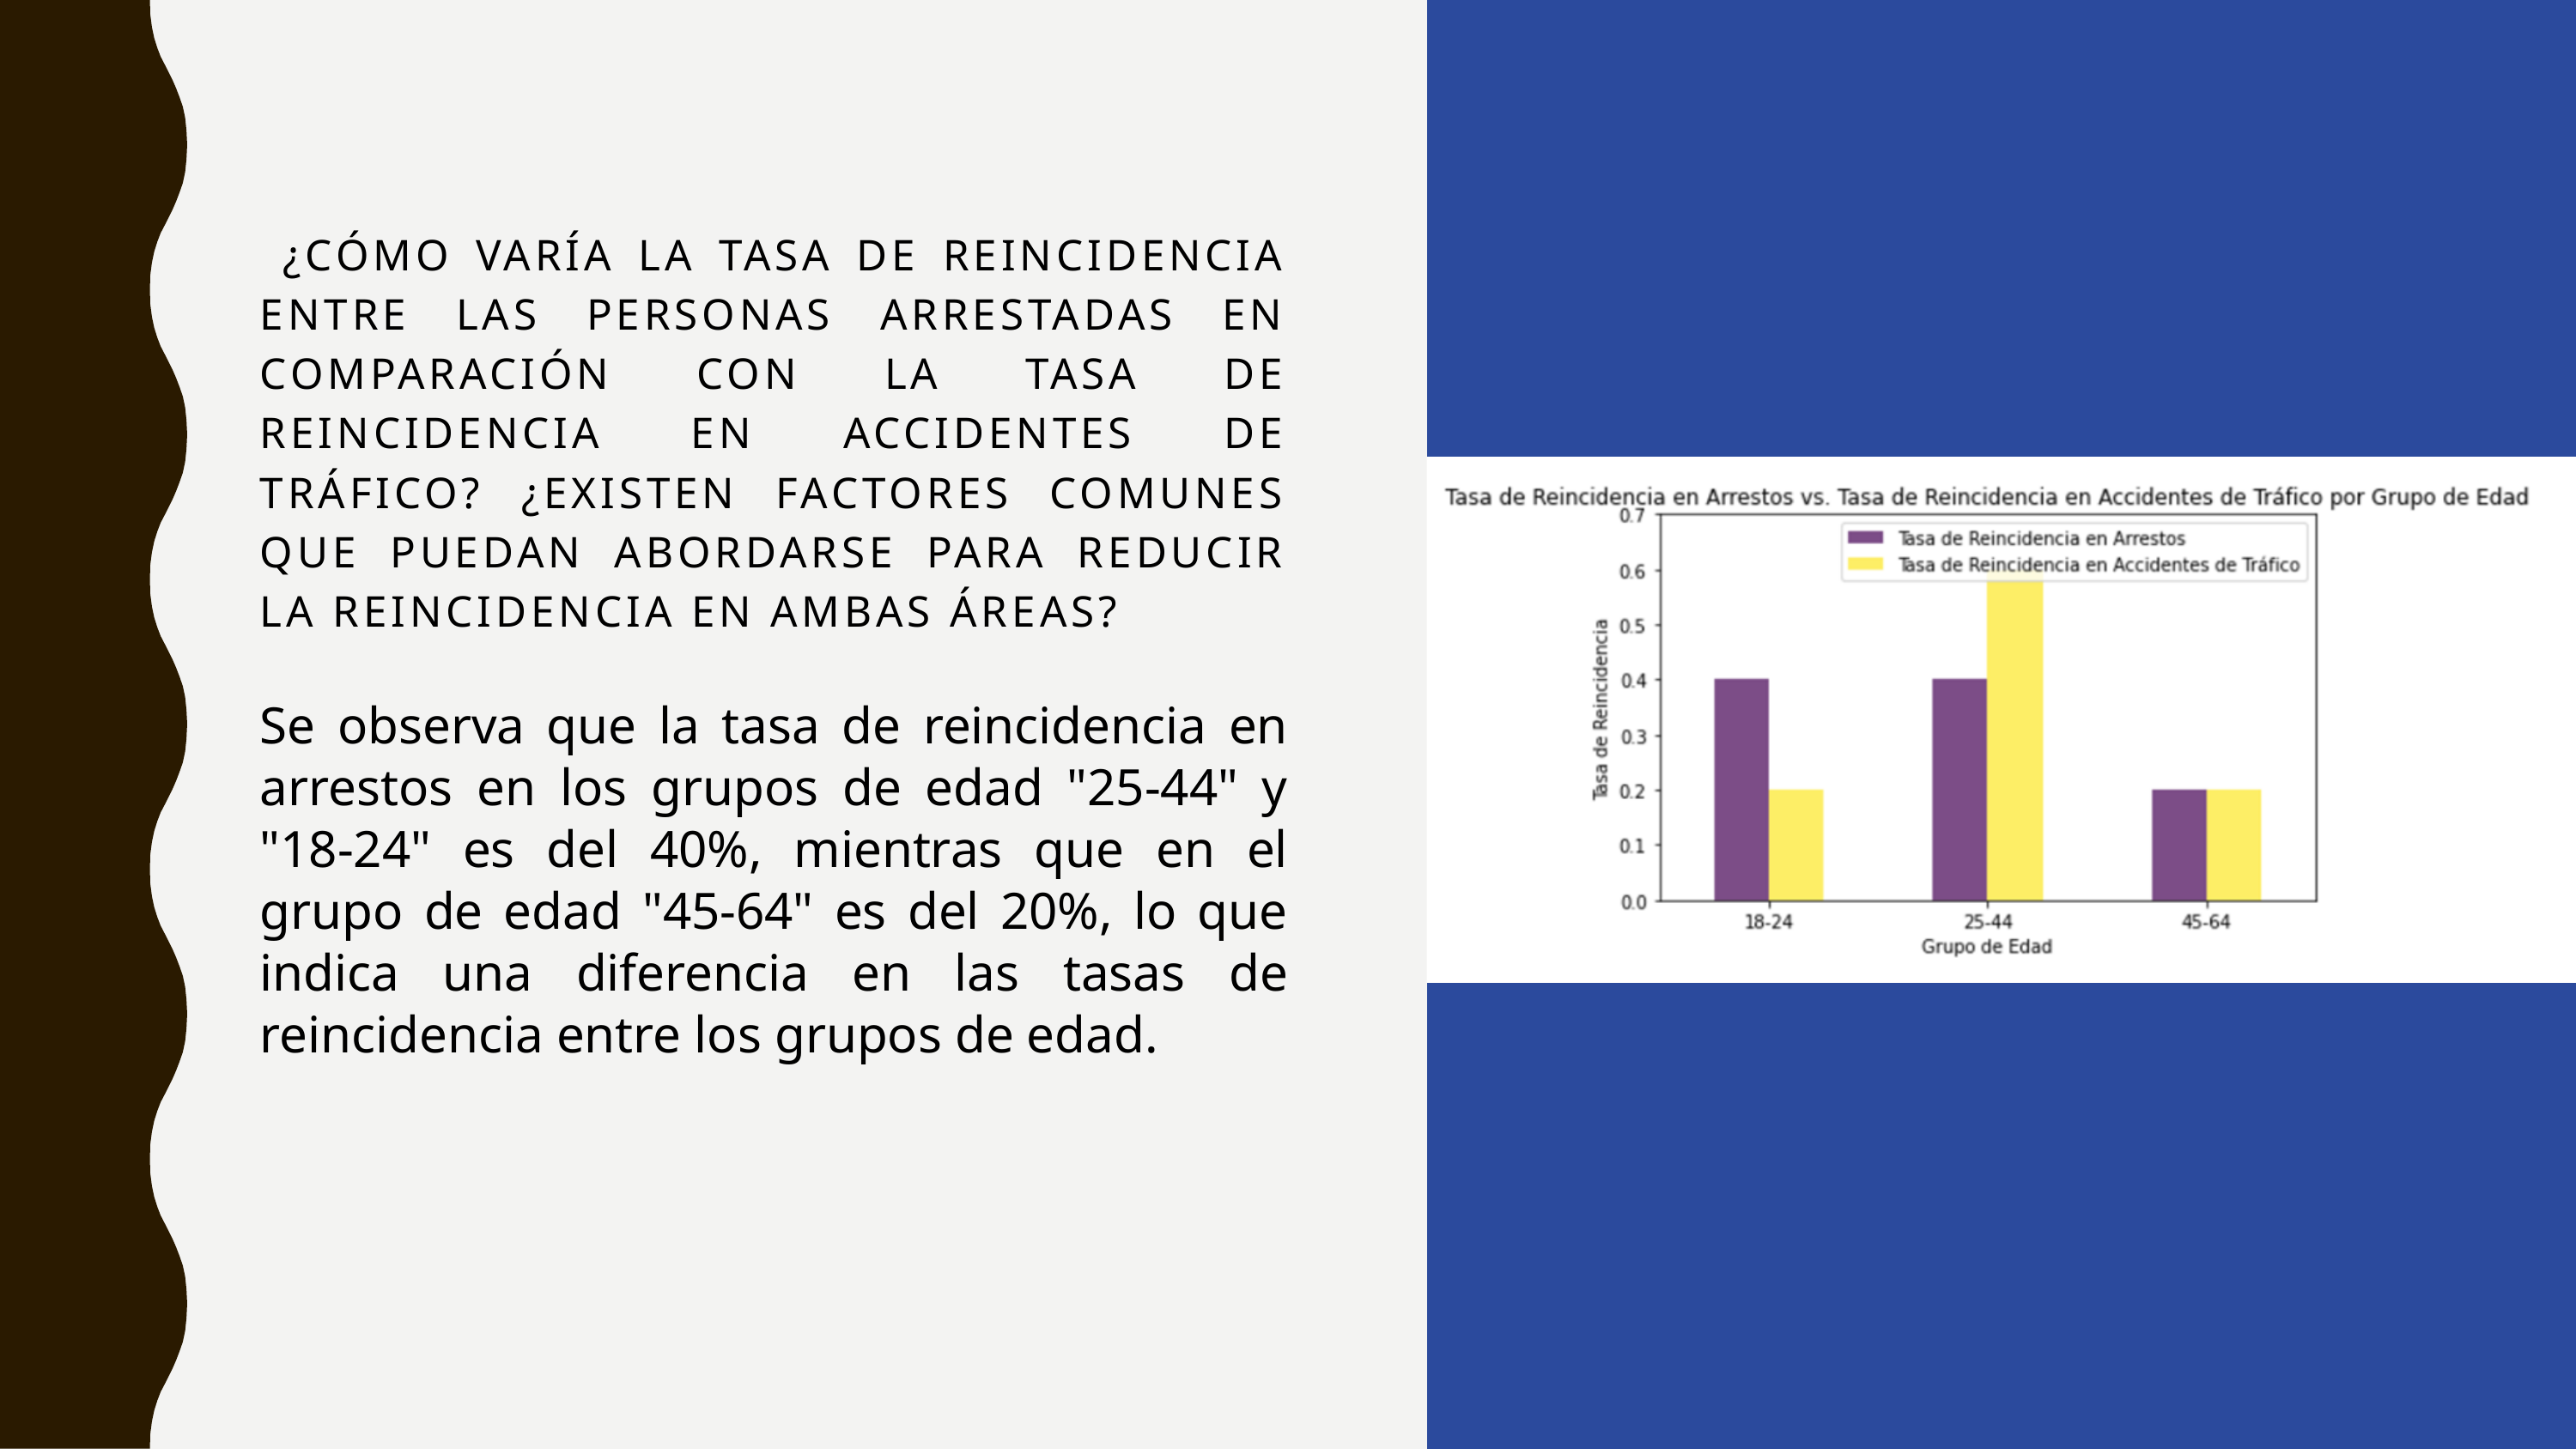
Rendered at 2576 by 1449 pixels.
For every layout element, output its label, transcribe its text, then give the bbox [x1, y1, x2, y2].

text_box ¿CÓMO VARÍA LA TASA DE REINCIDENCIA ENTRE LAS PERSONAS ARRESTADAS EN COMPARACIÓN CON LA TASA DE REINCIDENCIA EN ACCIDENTES DE TRÁFICO? ¿EXISTEN FACTORES COMUNES QUE PUEDAN ABORDARSE PARA REDUCIR LA REINCIDENCIA EN AMBAS ÁREAS? [259, 220, 1288, 636]
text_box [1426, 0, 2576, 1449]
text_box Se observa que la tasa de reincidencia en arrestos en los grupos de edad "25-44" y "18-24" es del 40%, mientras que en el grupo de edad "45-64" es del 20%, lo que indica una diferencia en las tasas de reincidencia entre los grupos de edad. [259, 692, 1288, 1064]
